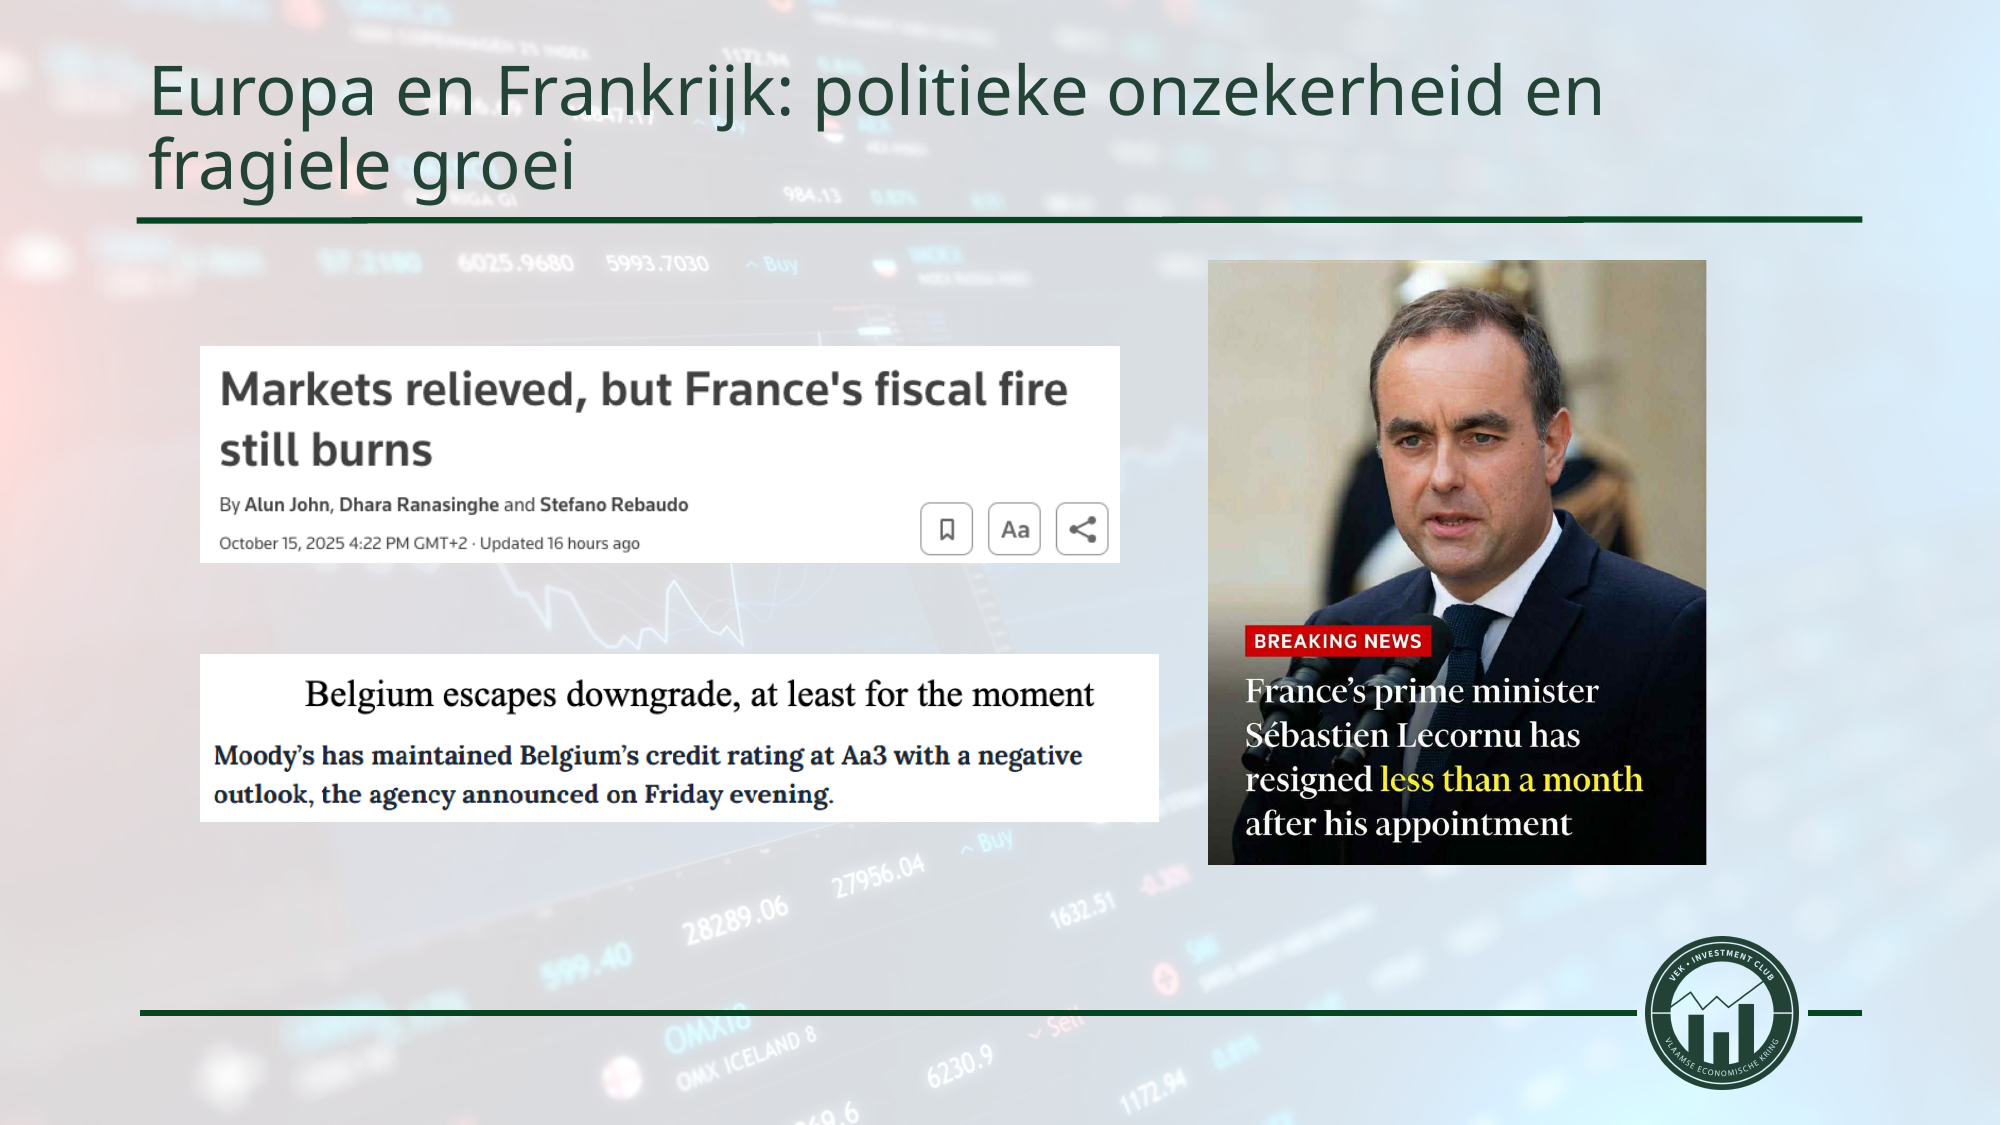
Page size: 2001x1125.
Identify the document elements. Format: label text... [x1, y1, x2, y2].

picture [200, 653, 1160, 823]
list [200, 346, 1121, 563]
title Europa en Frankrijk: politieke onzekerheid en fragiele groei [133, 47, 1859, 214]
picture [1645, 936, 1799, 1090]
picture [1207, 260, 1707, 865]
